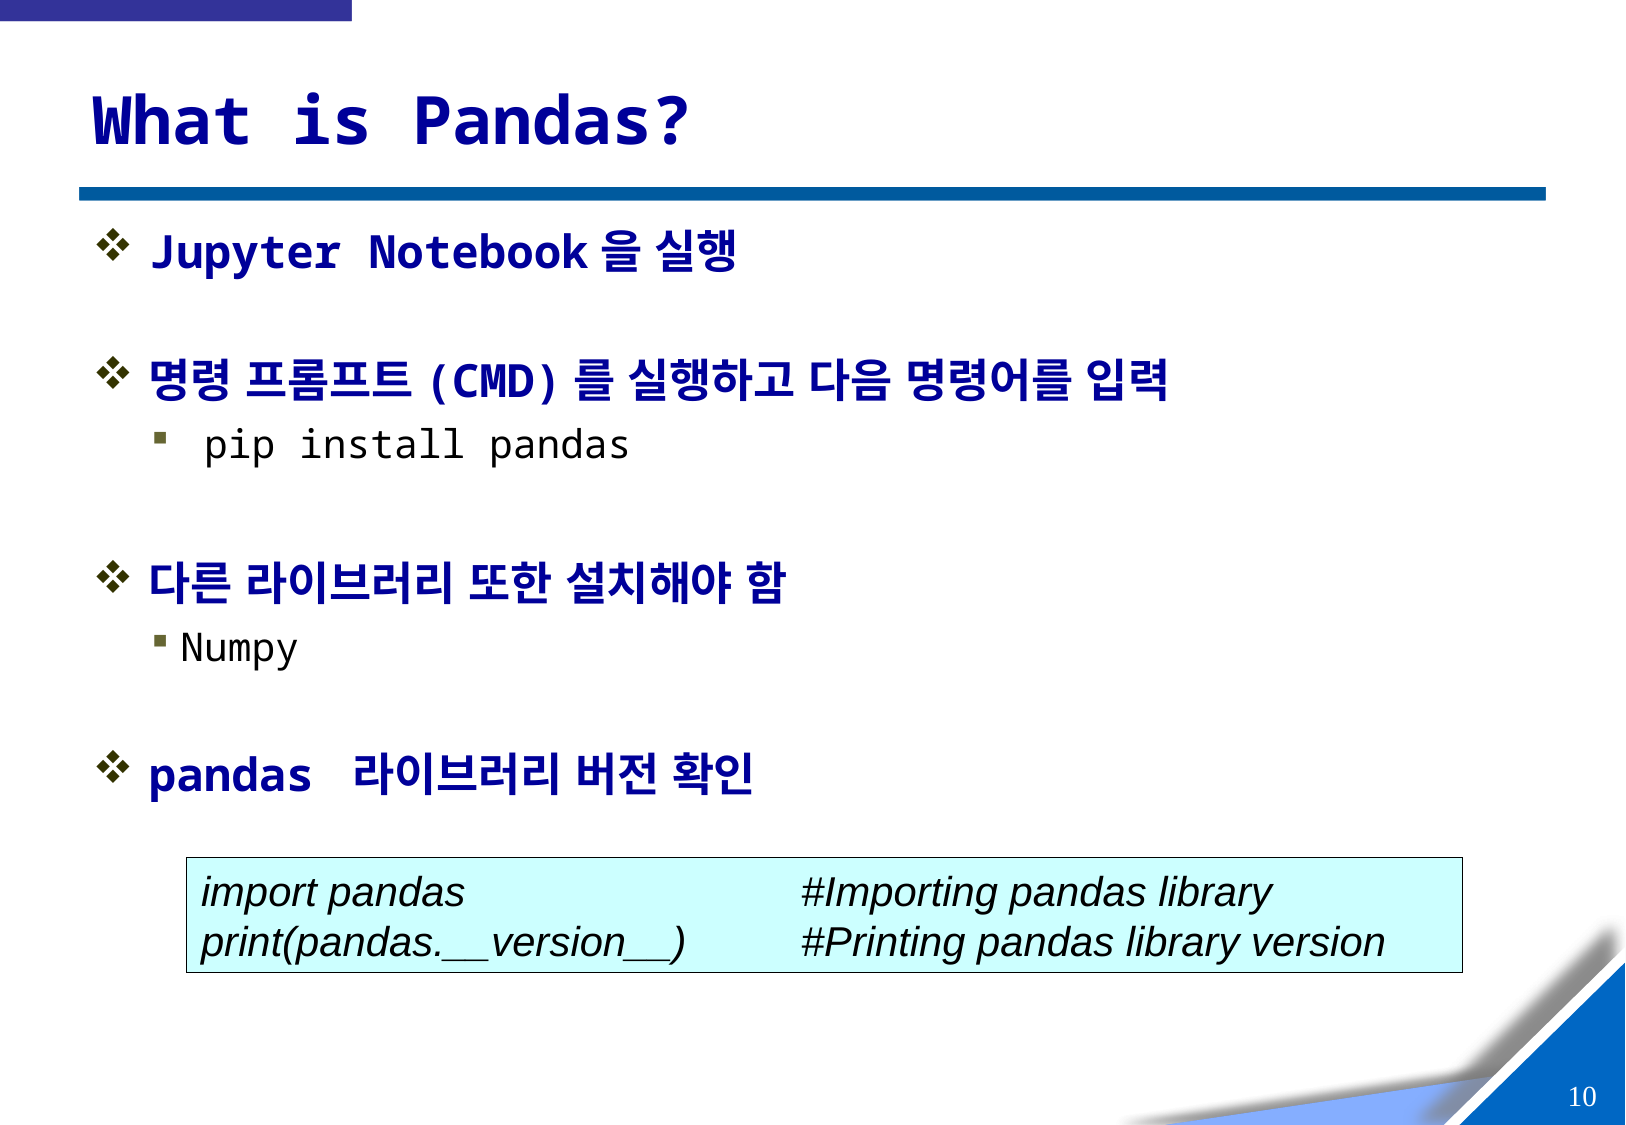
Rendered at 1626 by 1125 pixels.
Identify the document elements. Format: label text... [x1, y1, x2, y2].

text_box import pandas #Importing pandas library print(pandas.__version__) #Printing pandas library version [186, 857, 1463, 973]
list Jupyter Notebook을 실행 명령 프롬프트(CMD)를 실행하고 다음 명령어를 입력 pip install pandas 다른 라이브러리 또한 설치해야 함 Numpy pandas 라이브러리 버전 확인 [77, 215, 1544, 1077]
slide_number 9 [1567, 1076, 1605, 1113]
title What is Pandas? [77, 59, 1544, 177]
